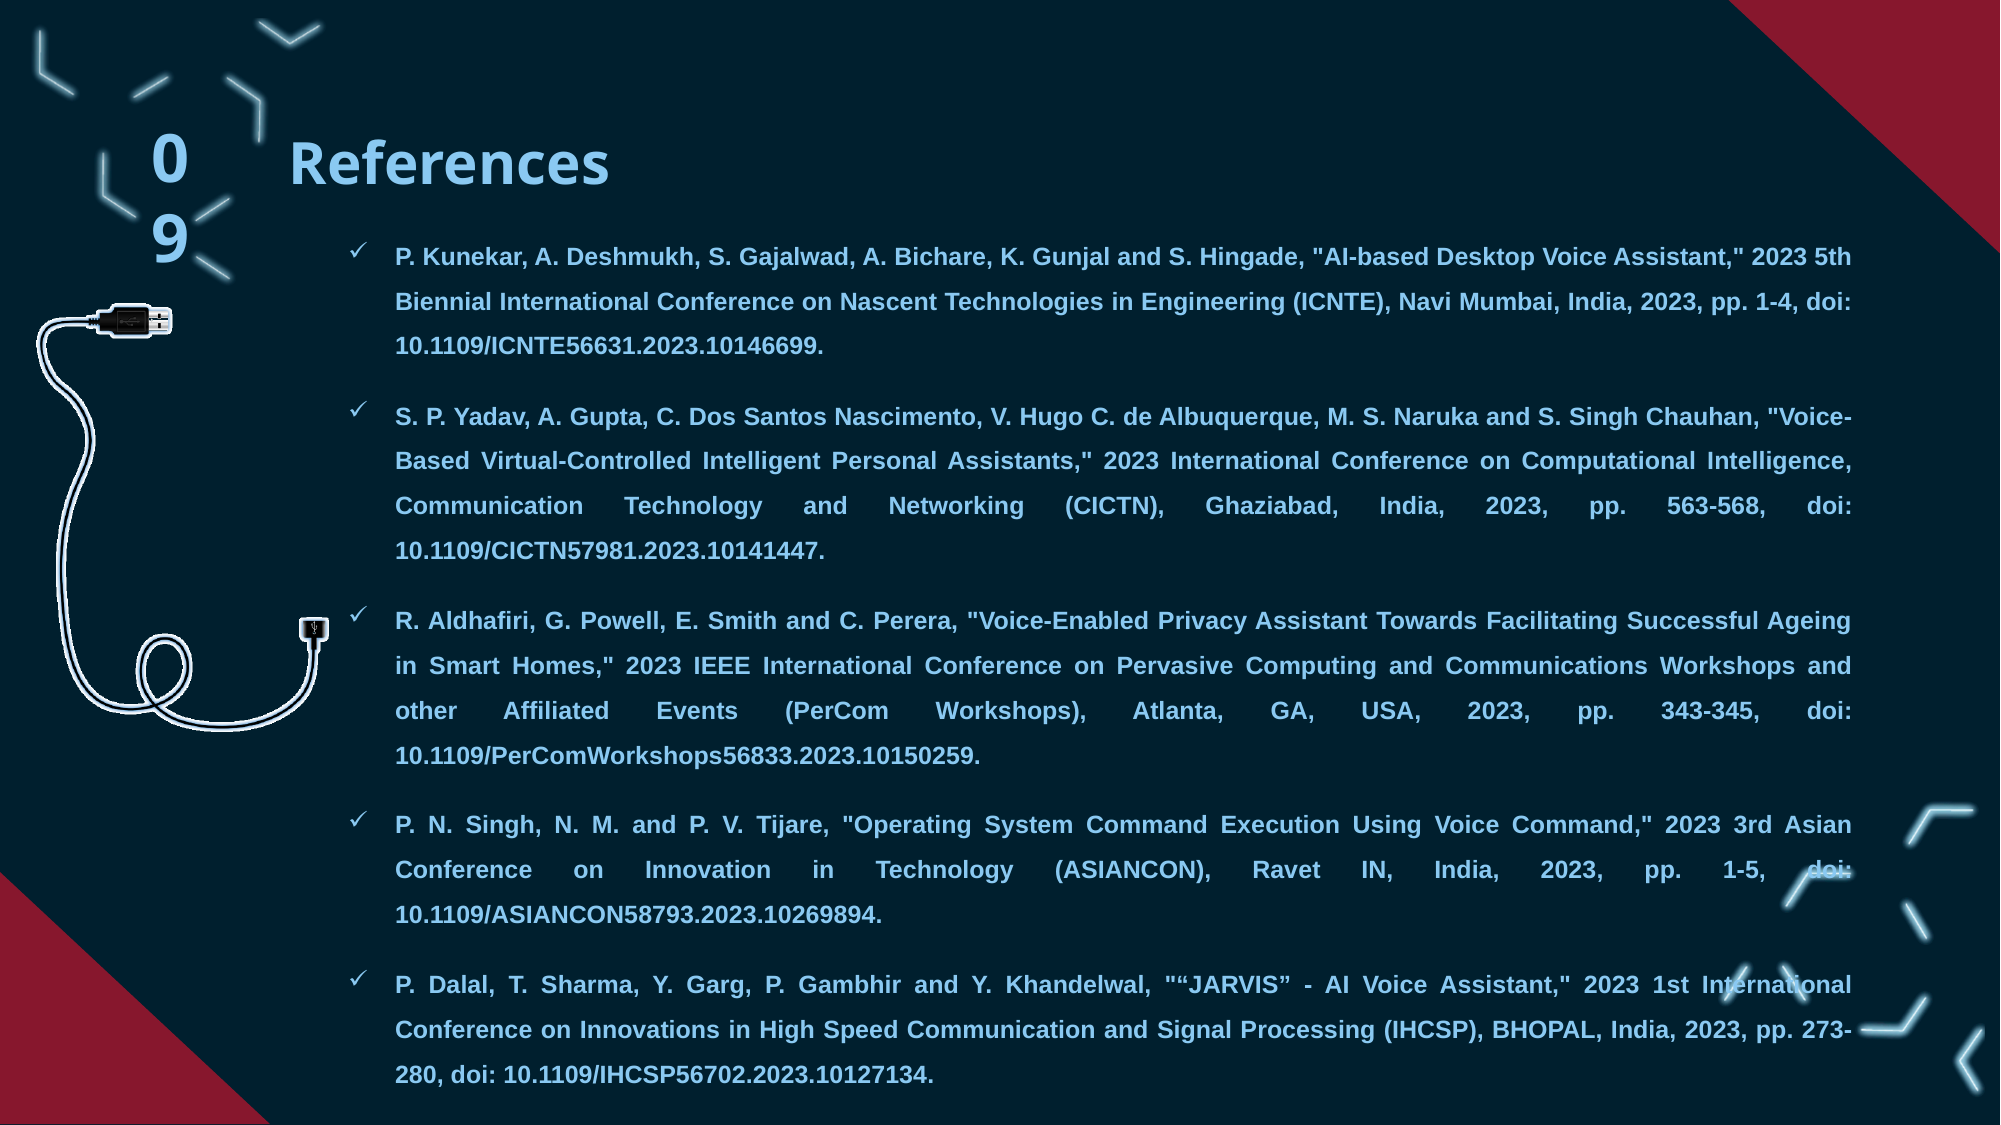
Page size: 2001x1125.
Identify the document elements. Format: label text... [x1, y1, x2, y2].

text_box P. Kunekar, A. Deshmukh, S. Gajalwad, A. Bichare, K. Gunjal and S. Hingade, "AI-based Desktop Voice Assistant," 2023 5th Biennial International Conference on Nascent Technologies in Engineering (ICNTE), Navi Mumbai, India, 2023, pp. 1-4, doi: 10.1109/ICNTE56631.2023.10146699. S. P. Yadav, A. Gupta, C. Dos Santos Nascimento, V. Hugo C. de Albuquerque, M. S. Naruka and S. Singh Chauhan, "Voice-Based Virtual-Controlled Intelligent Personal Assistants," 2023 International Conference on Computational Intelligence, Communication Technology and Networking (CICTN), Ghaziabad, India, 2023, pp. 563-568, doi: 10.1109/CICTN57981.2023.10141447. R. Aldhafiri, G. Powell, E. Smith and C. Perera, "Voice-Enabled Privacy Assistant Towards Facilitating Successful Ageing in Smart Homes," 2023 IEEE International Conference on Pervasive Computing and Communications Workshops and other Affiliated Events (PerCom Workshops), Atlanta, GA, USA, 2023, pp. 343-345, doi: 10.1109/PerComWorkshops56833.2023.10150259. P. N. Singh, N. M. and P. V. Tijare, "Operating System Command Execution Using Voice Command," 2023 3rd Asian Conference on Innovation in Technology (ASIANCON), Ravet IN, India, 2023, pp. 1-5, doi: 10.1109/ASIANCON58793.2023.10269894. P. Dalal, T. Sharma, Y. Garg, P. Gambhir and Y. Khandelwal, "“JARVIS” - AI Voice Assistant," 2023 1st International Conference on Innovations in High Speed Communication and Signal Processing (IHCSP), BHOPAL, India, 2023, pp. 273-280, doi: 10.1109/IHCSP56702.2023.10127134. [348, 225, 1856, 1125]
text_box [23, 18, 873, 294]
picture [1709, 793, 1985, 1100]
picture [36, 303, 329, 732]
